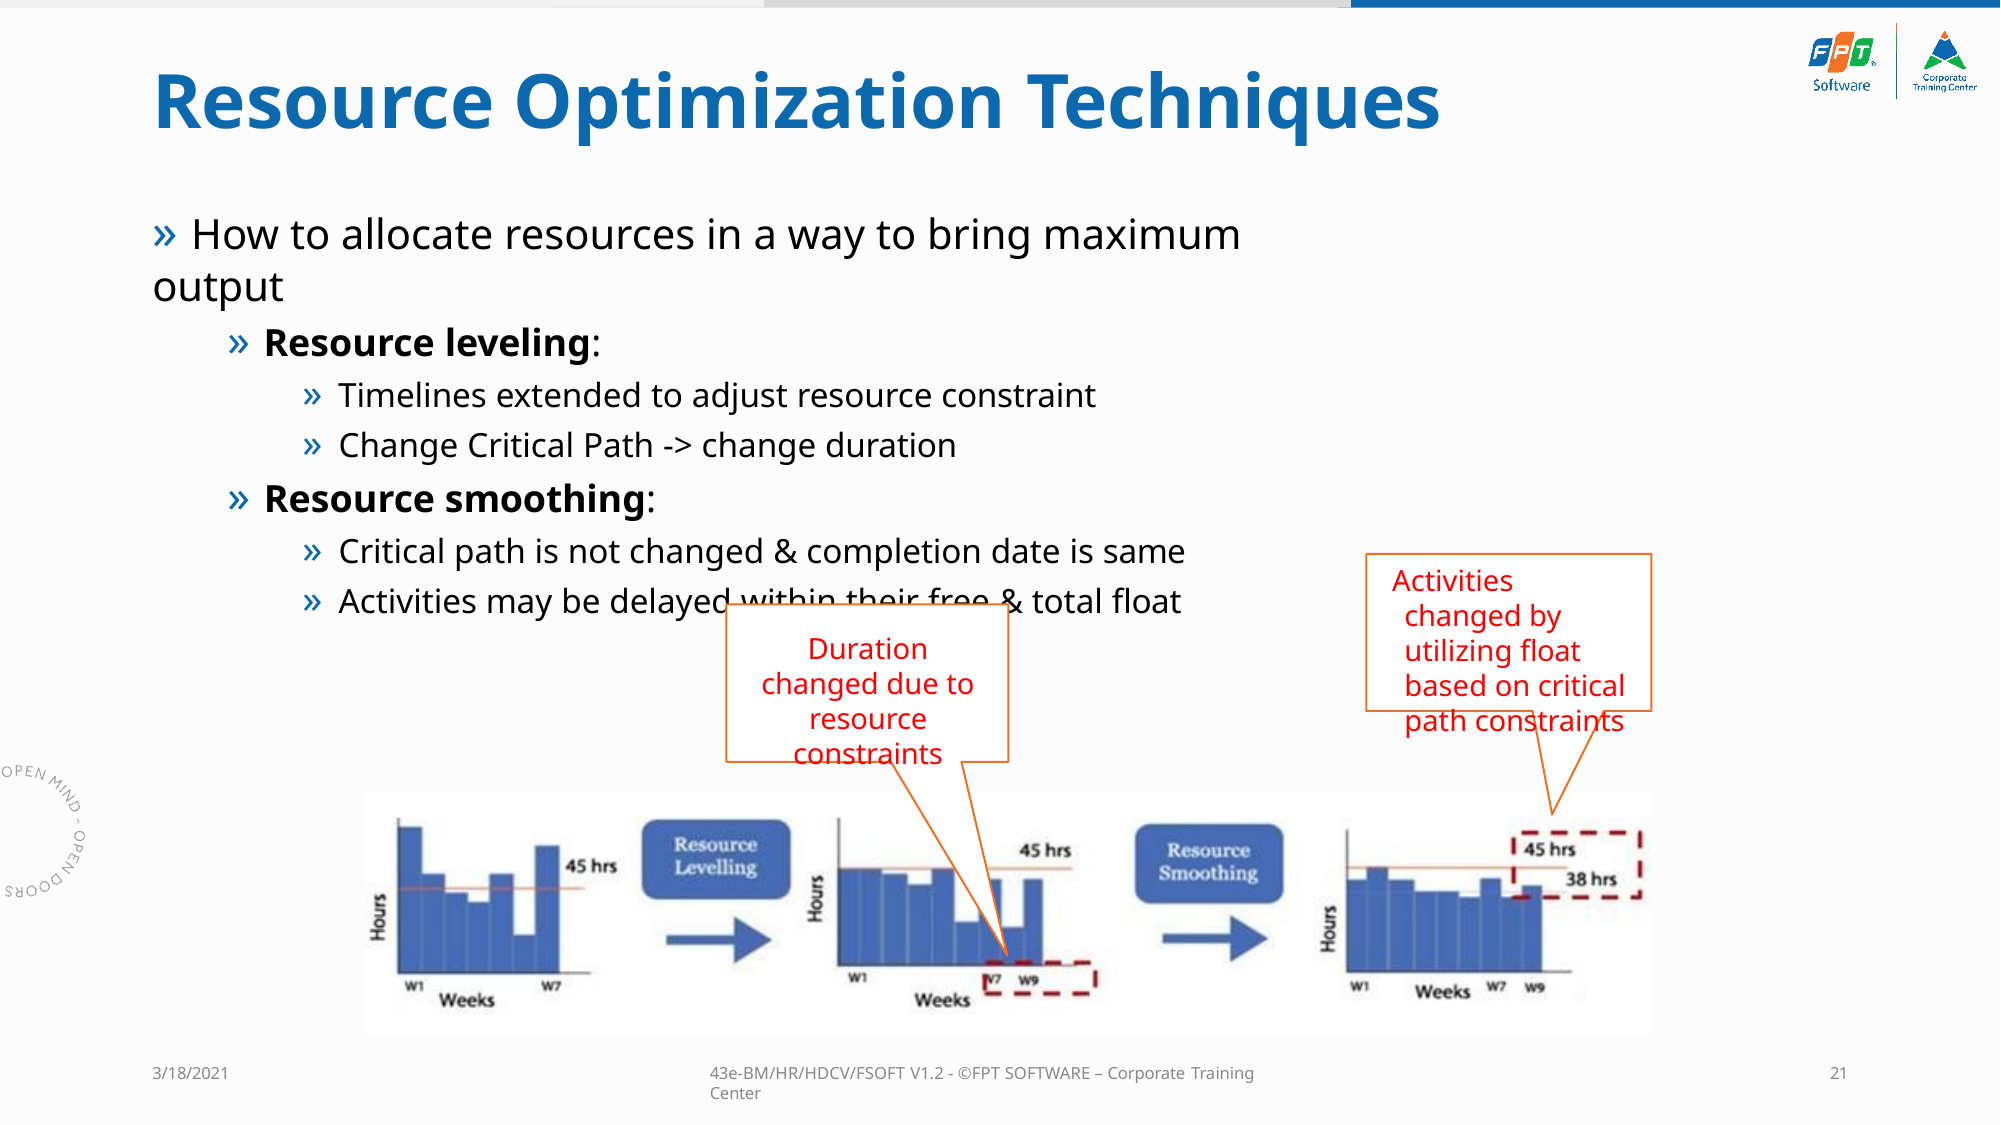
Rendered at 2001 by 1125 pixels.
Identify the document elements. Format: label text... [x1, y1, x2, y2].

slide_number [150, 1059, 231, 1125]
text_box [1365, 552, 1653, 816]
footer 43e-BM/HR/HDCV/FSOFT V1.2 - ©FPT SOFTWARE – Corporate Training Center [707, 1059, 1294, 1125]
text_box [365, 603, 1652, 1034]
picture [0, 740, 110, 917]
slide_number 21 [1823, 1059, 1857, 1125]
text_box » How to allocate resources in a way to bring maximum output » Resource leveling: » Timelines extended to adjust resource constraint » Change Critical Path -> change duration » Resource smoothing: » Critical path is not changed & completion date is same » Activities may be delayed within their free & total float [150, 242, 1314, 622]
title Resource Optimization Techniques [150, 51, 1789, 242]
picture [1808, 23, 1977, 99]
